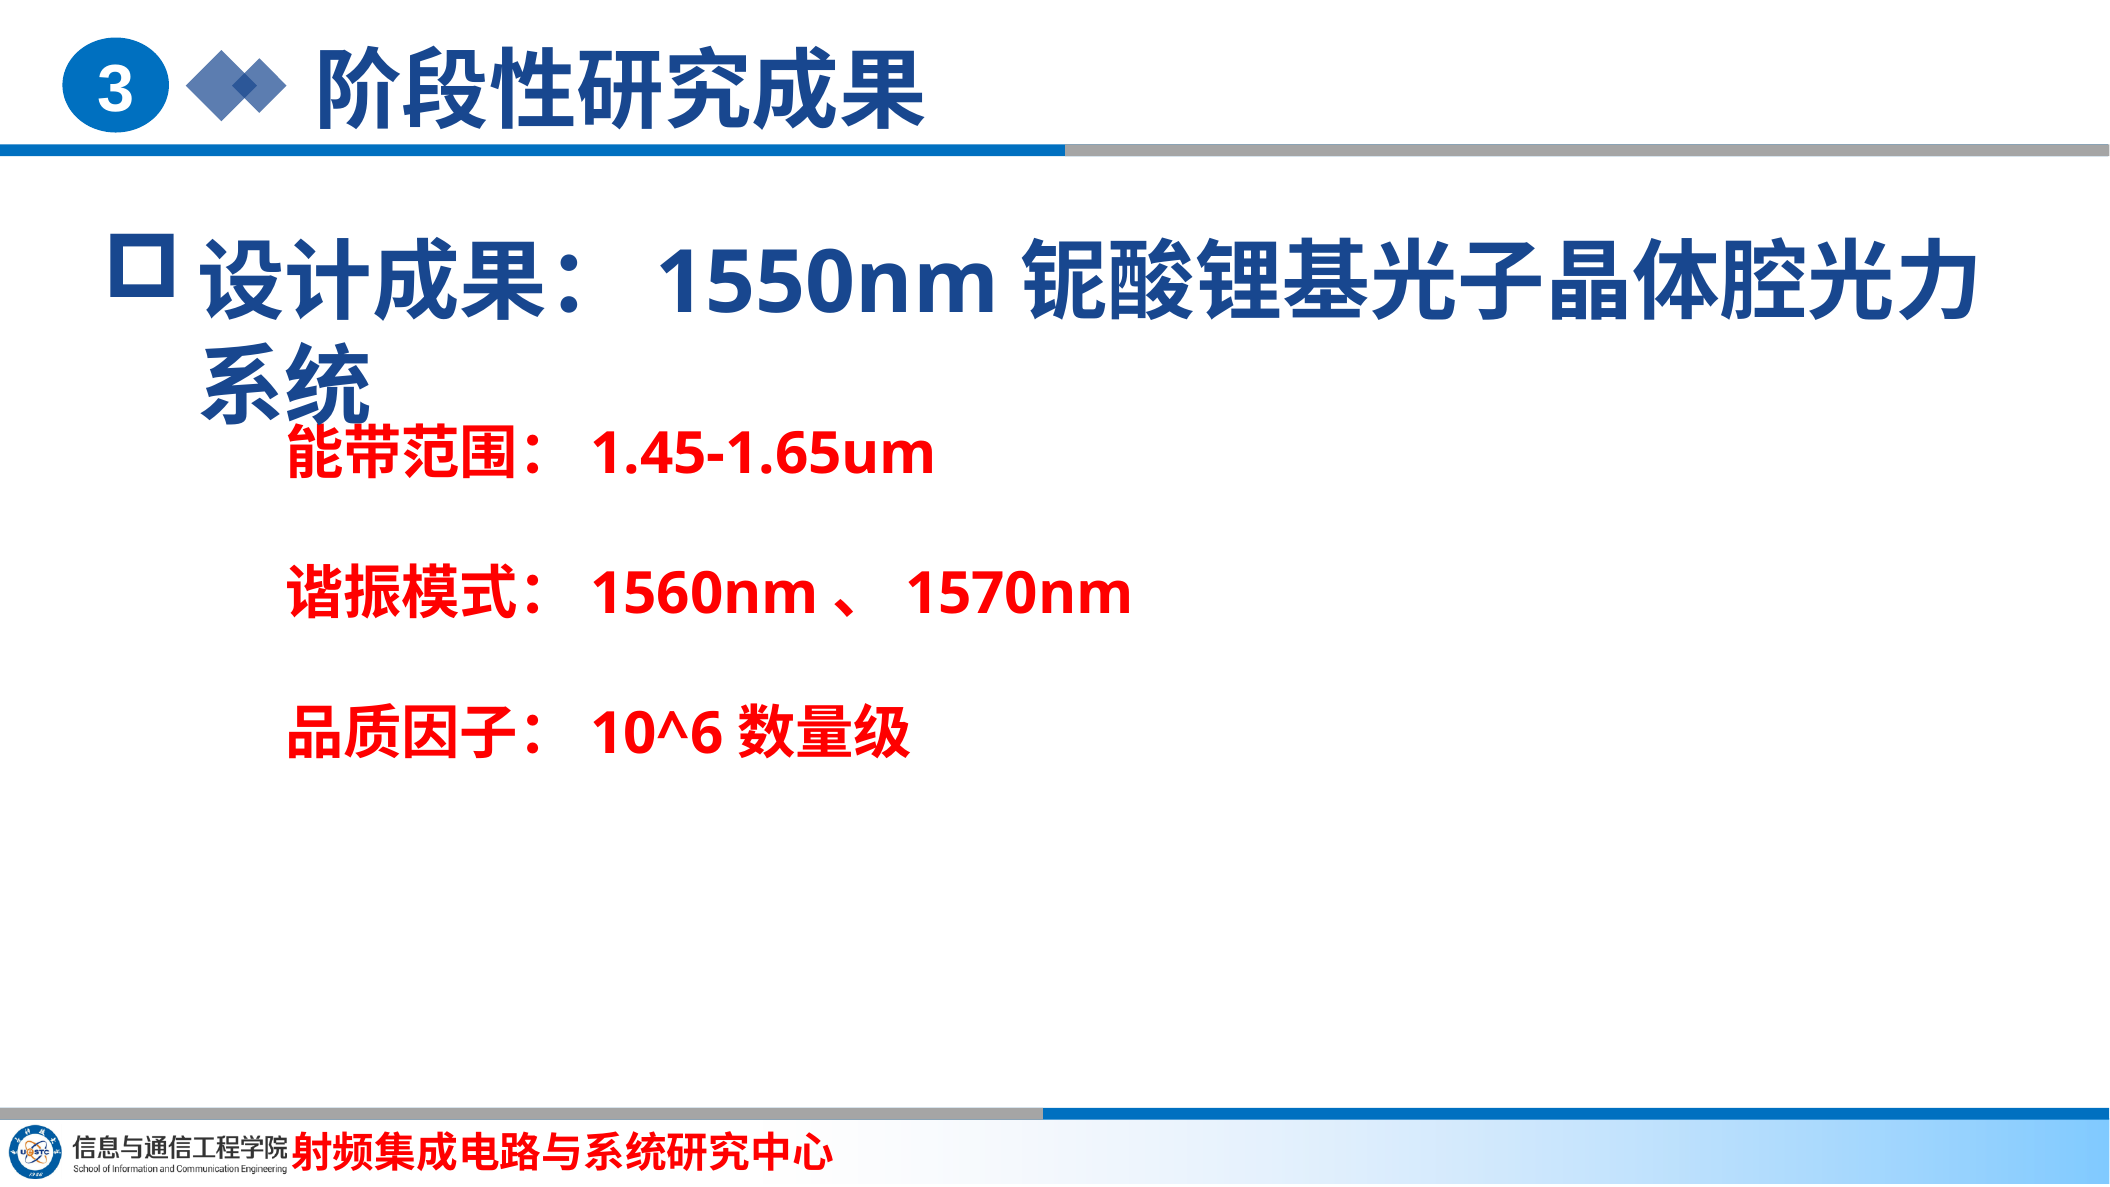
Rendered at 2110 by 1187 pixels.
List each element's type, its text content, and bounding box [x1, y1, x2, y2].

text_box 3 [61, 36, 170, 134]
text_box [184, 48, 244, 123]
text_box 设计成果：1550nm铌酸锂基光子晶体腔光力系统 [88, 217, 2060, 442]
picture [8, 1124, 287, 1179]
text_box 能带范围：1.45-1.65um 谐振模式：1560nm、1570nm 品质因子：10^6数量级 [120, 442, 2012, 773]
text_box 阶段性研究成果 [299, 26, 996, 147]
text_box [230, 56, 289, 115]
